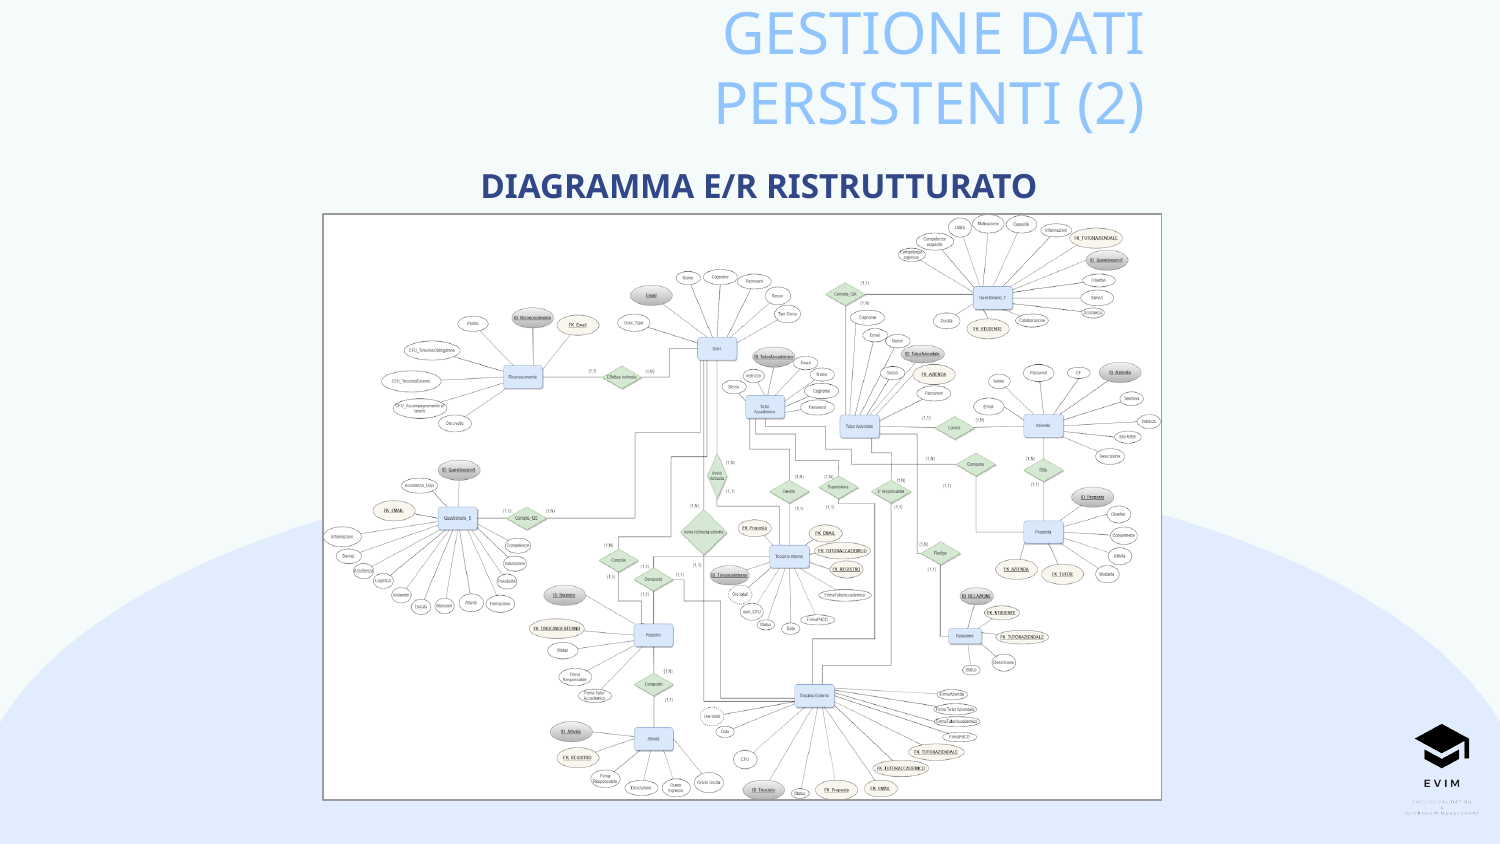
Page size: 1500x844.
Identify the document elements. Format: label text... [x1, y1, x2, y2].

text_box DIAGRAMMA E/R RISTRUTTURATO [426, 149, 1074, 213]
picture [1370, 697, 1500, 844]
text_box [0, 515, 1483, 844]
title GESTIONE DATI PERSISTENTI (2) [373, 44, 1161, 152]
picture [323, 214, 1162, 800]
